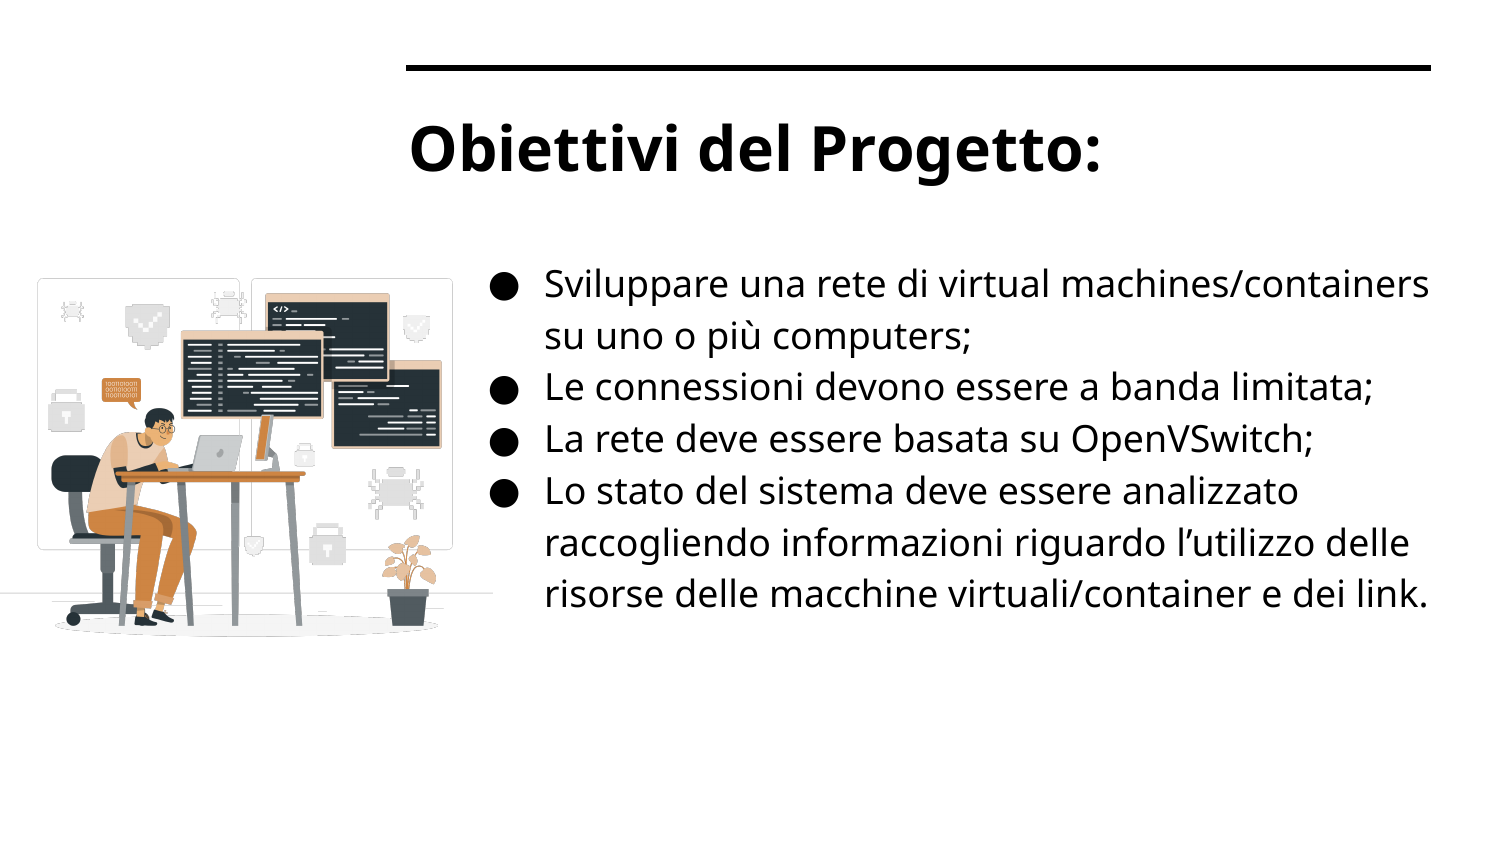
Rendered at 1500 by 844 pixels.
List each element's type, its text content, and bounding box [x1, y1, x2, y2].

list Sviluppare una rete di virtual machines/containers su uno o più computers; Le connessioni devono essere a banda limitata; La rete deve essere basata su OpenVSwitch; Lo stato del sistema deve essere analizzato raccogliendo informazioni riguardo l’utilizzo delle risorse delle macchine virtuali/container e dei link. [454, 238, 1492, 745]
picture [0, 224, 493, 706]
title Obiettivi del Progetto: [393, 94, 1431, 199]
